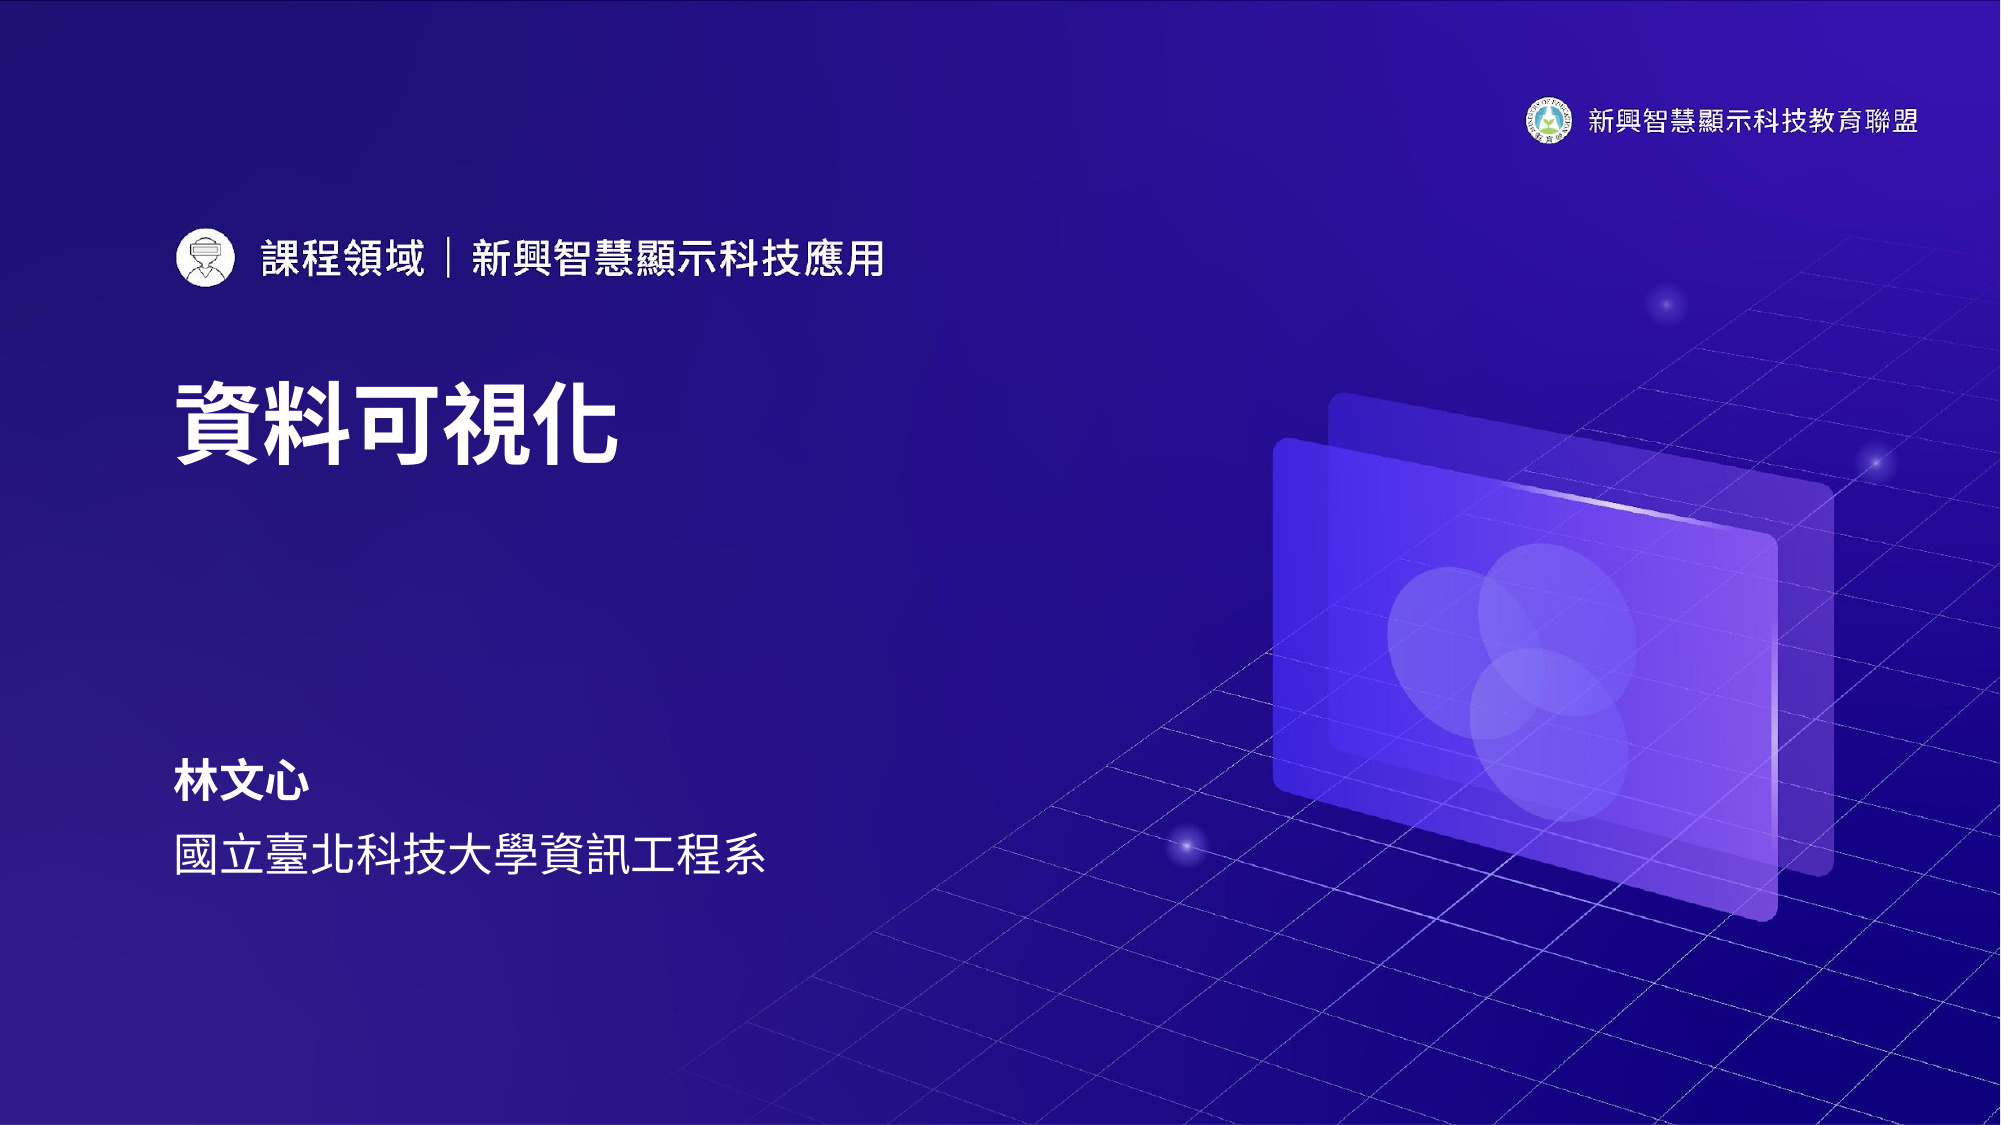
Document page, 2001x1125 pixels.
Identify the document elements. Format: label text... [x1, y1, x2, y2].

list 國立臺北科技大學資訊工程系 [158, 824, 1250, 888]
picture [0, 0, 2001, 1125]
title 資料可視化 [158, 373, 1831, 468]
list 林文心 [158, 750, 1250, 814]
